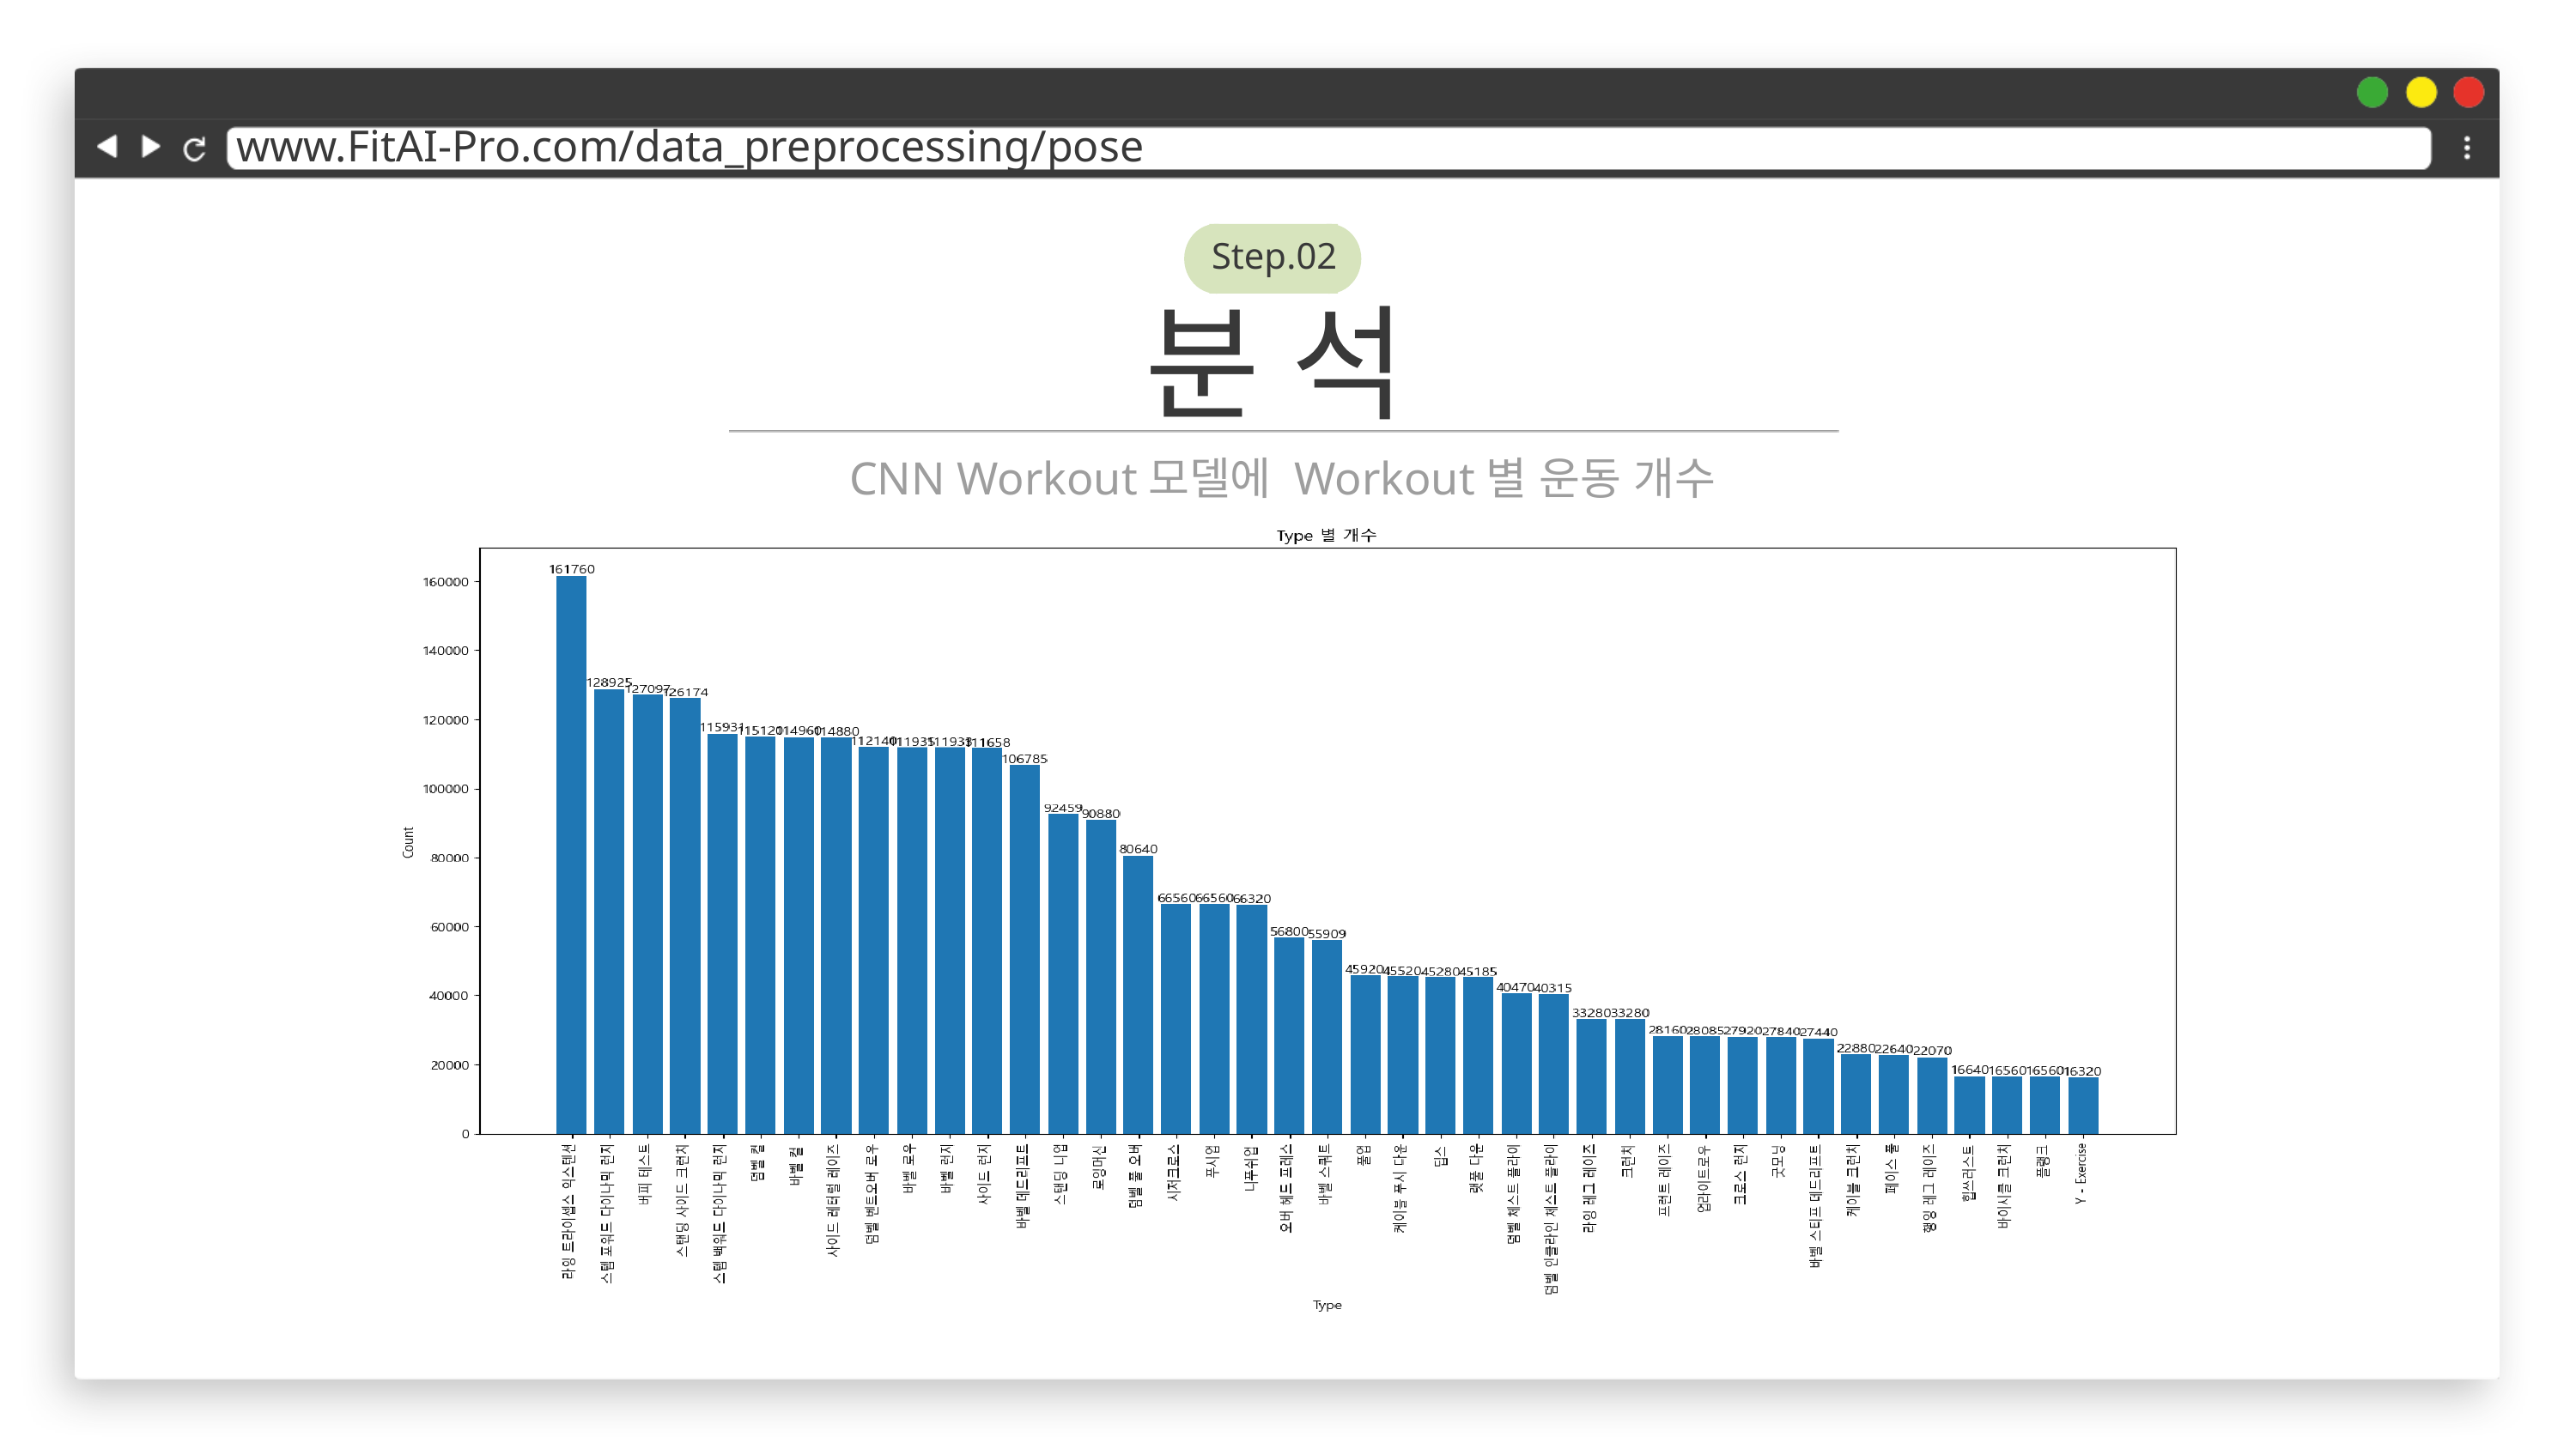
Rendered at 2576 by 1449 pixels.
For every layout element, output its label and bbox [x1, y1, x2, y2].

picture [75, 67, 2500, 1379]
text_box [1183, 223, 1362, 294]
